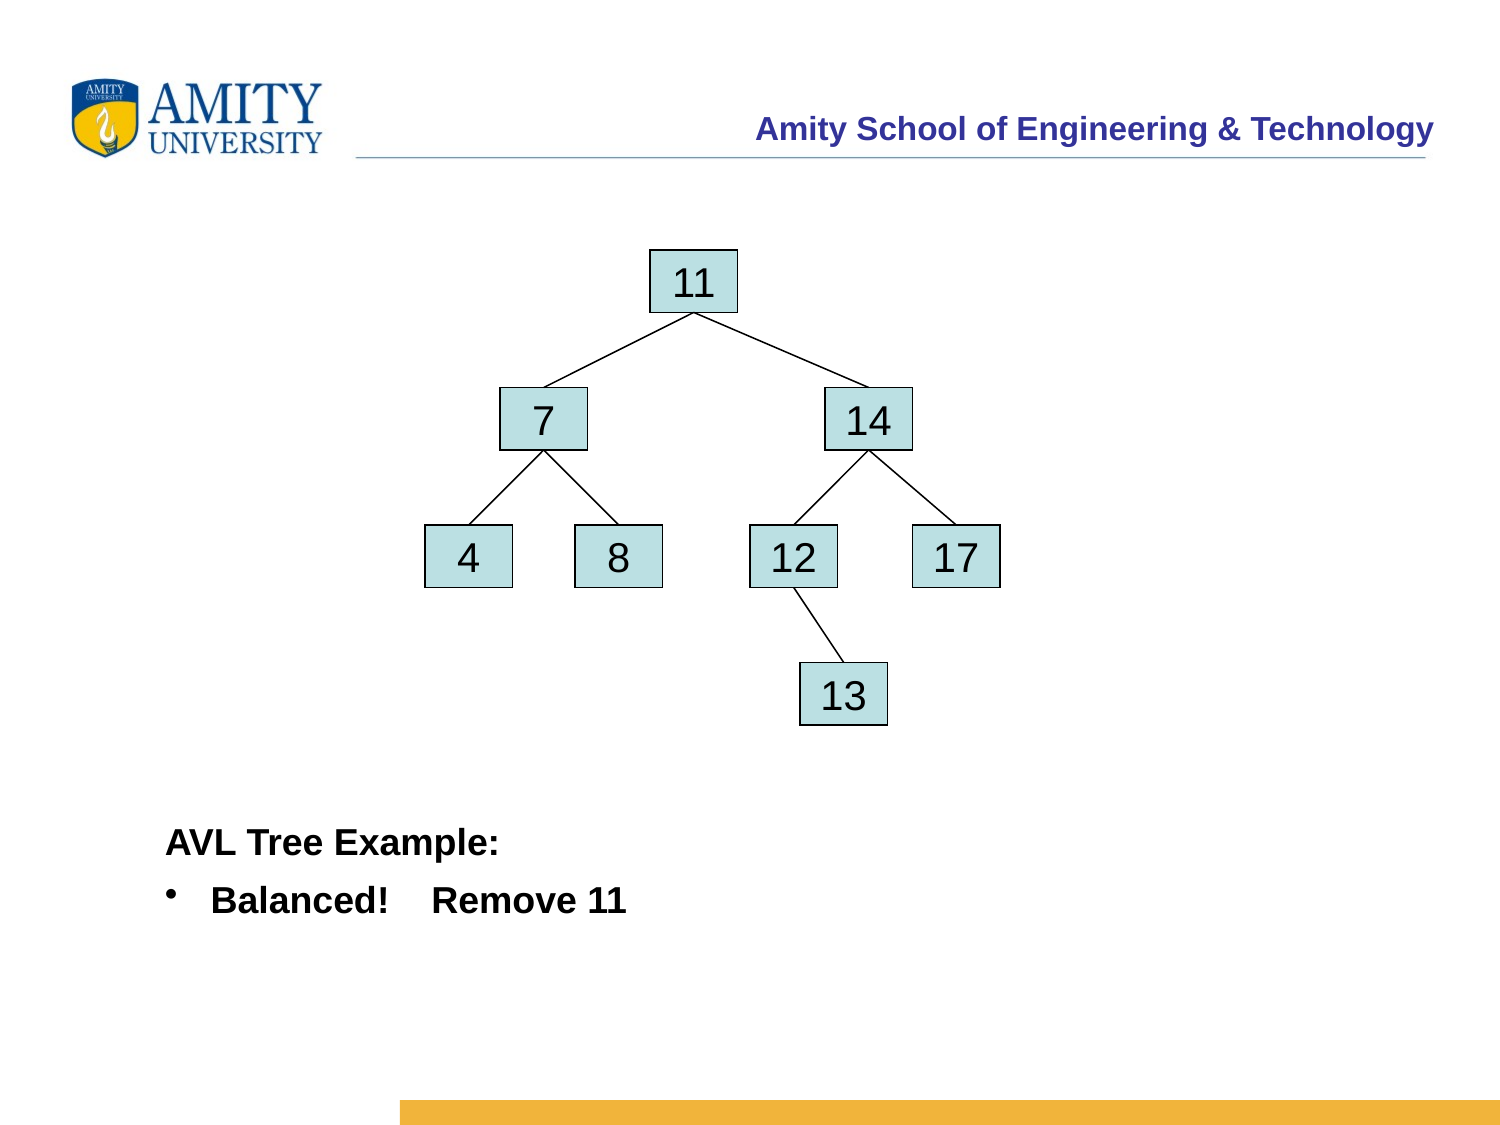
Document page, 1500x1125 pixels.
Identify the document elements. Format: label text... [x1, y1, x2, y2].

picture [0, 0, 1500, 188]
text_box 12 [749, 524, 838, 588]
text_box AVL Tree Example: Balanced! Remove 11 [150, 811, 1325, 929]
text_box 13 [799, 662, 888, 725]
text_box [544, 449, 619, 525]
text_box 8 [574, 524, 663, 588]
text_box 11 [649, 249, 738, 312]
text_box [543, 312, 694, 388]
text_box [793, 449, 869, 525]
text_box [869, 449, 957, 525]
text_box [468, 449, 544, 525]
text_box 7 [499, 387, 588, 449]
text_box 14 [824, 387, 913, 449]
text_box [694, 312, 869, 388]
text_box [793, 587, 844, 663]
text_box 17 [912, 524, 1000, 588]
text_box 4 [424, 524, 513, 588]
